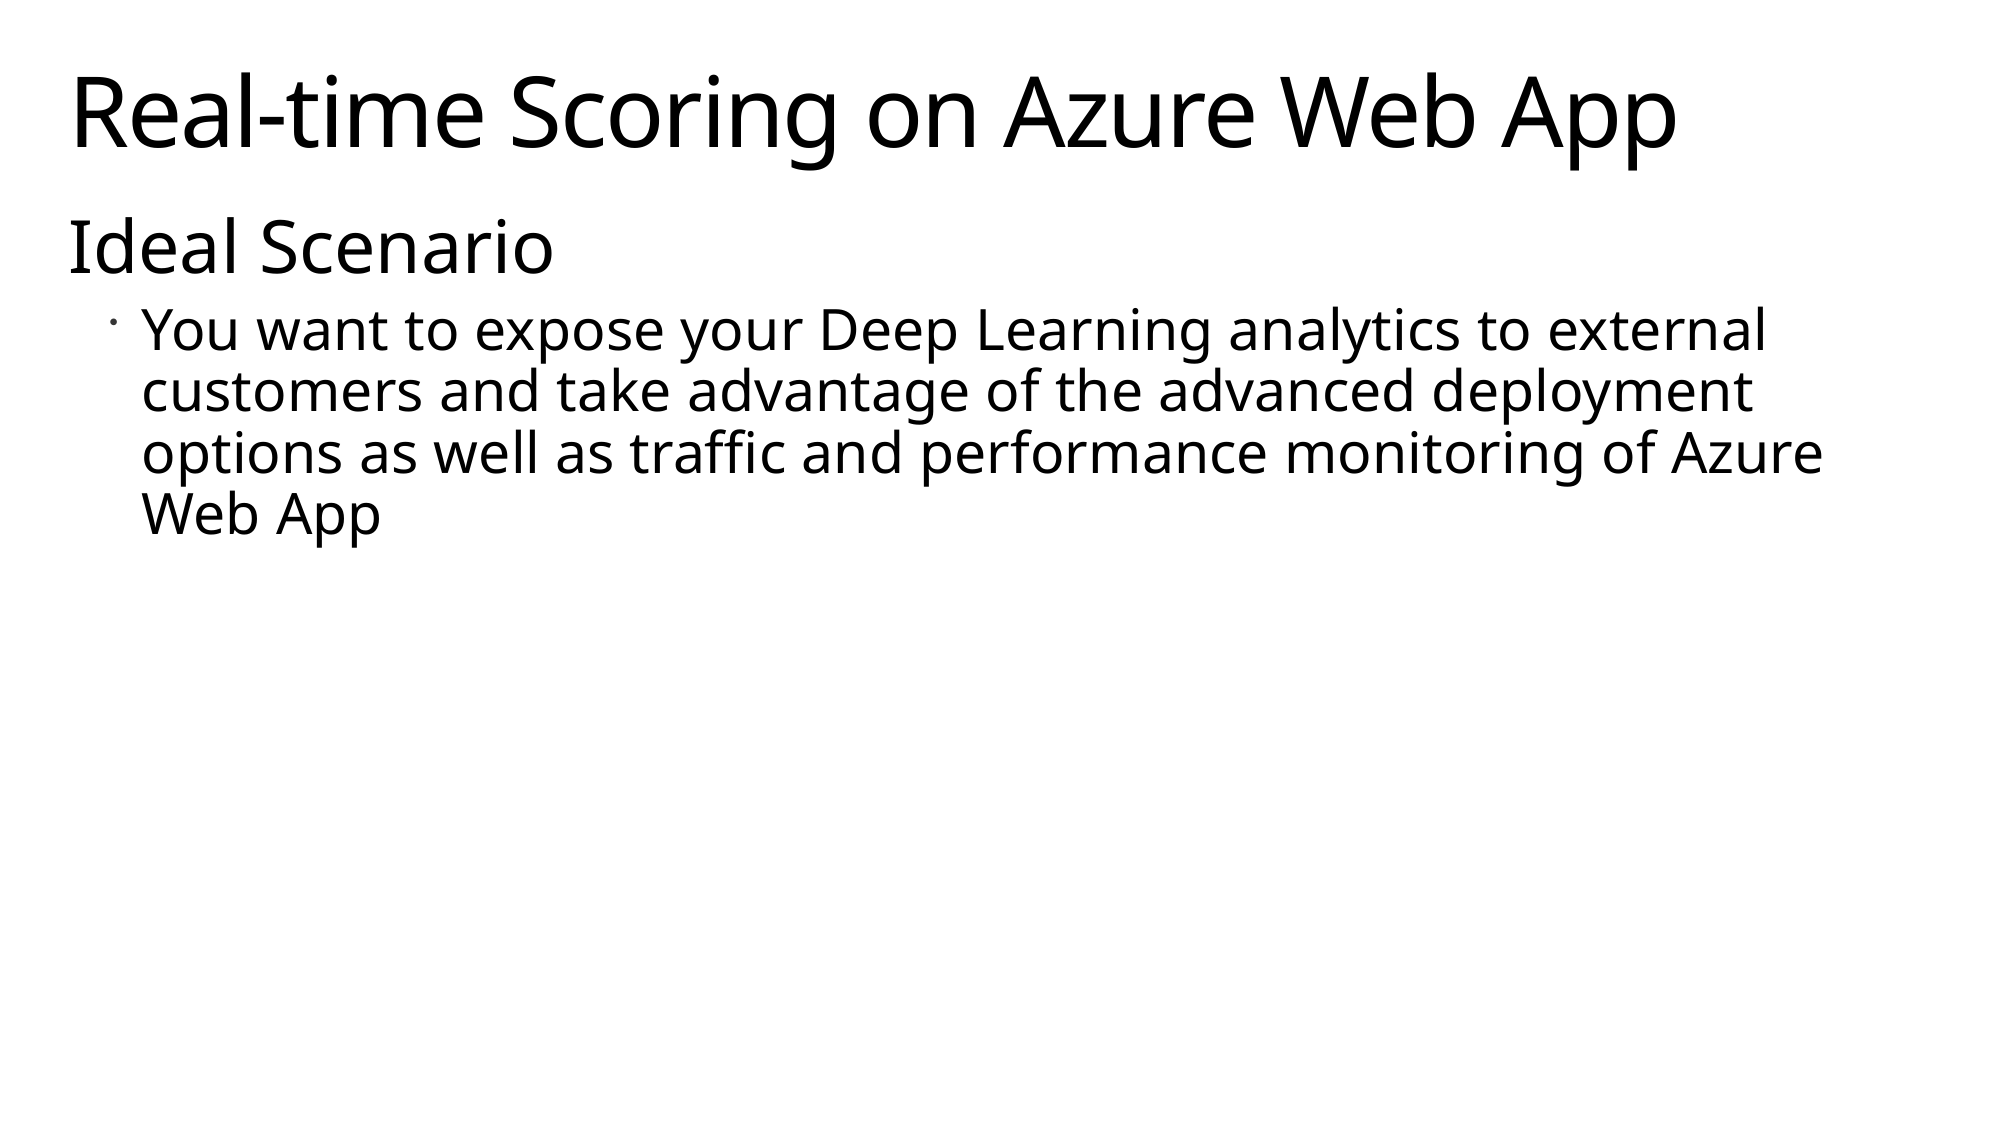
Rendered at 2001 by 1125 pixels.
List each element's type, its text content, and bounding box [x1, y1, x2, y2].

list Ideal Scenario You want to expose your Deep Learning analytics to external customers and take advantage of the advanced deployment options as well as traffic and performance monitoring of Azure Web App [44, 194, 1957, 605]
title Real-time Scoring on Azure Web App [44, 47, 1957, 194]
